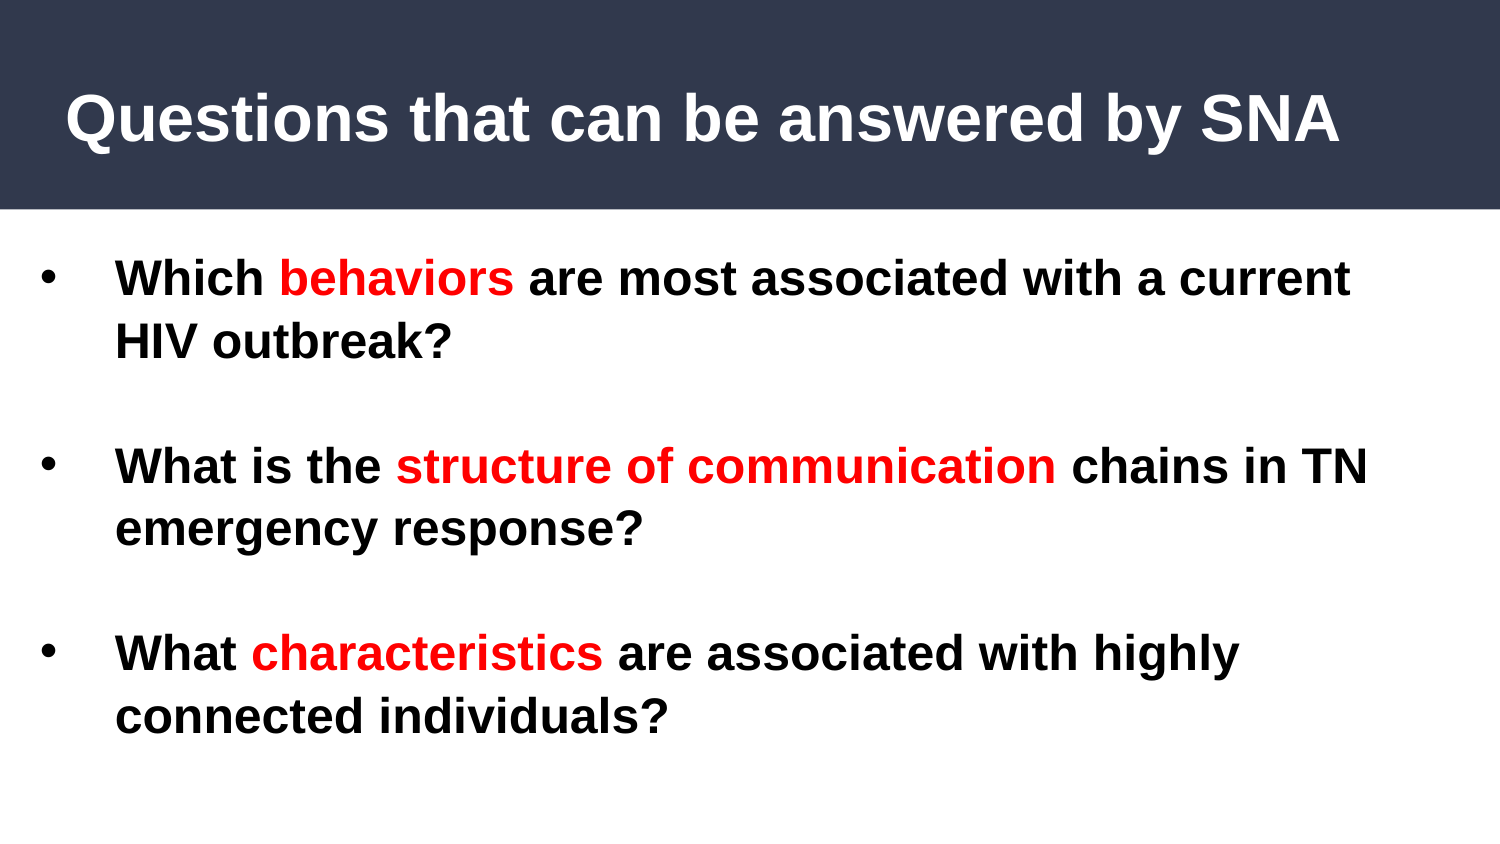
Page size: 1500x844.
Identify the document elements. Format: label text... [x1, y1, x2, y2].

title Questions that can be answered by SNA [50, 59, 1448, 162]
text_box Which behaviors are most associated with a current HIV outbreak? What is the structure of communication chains in TN emergency response? What characteristics are associated with highly connected individuals? [24, 235, 1413, 751]
